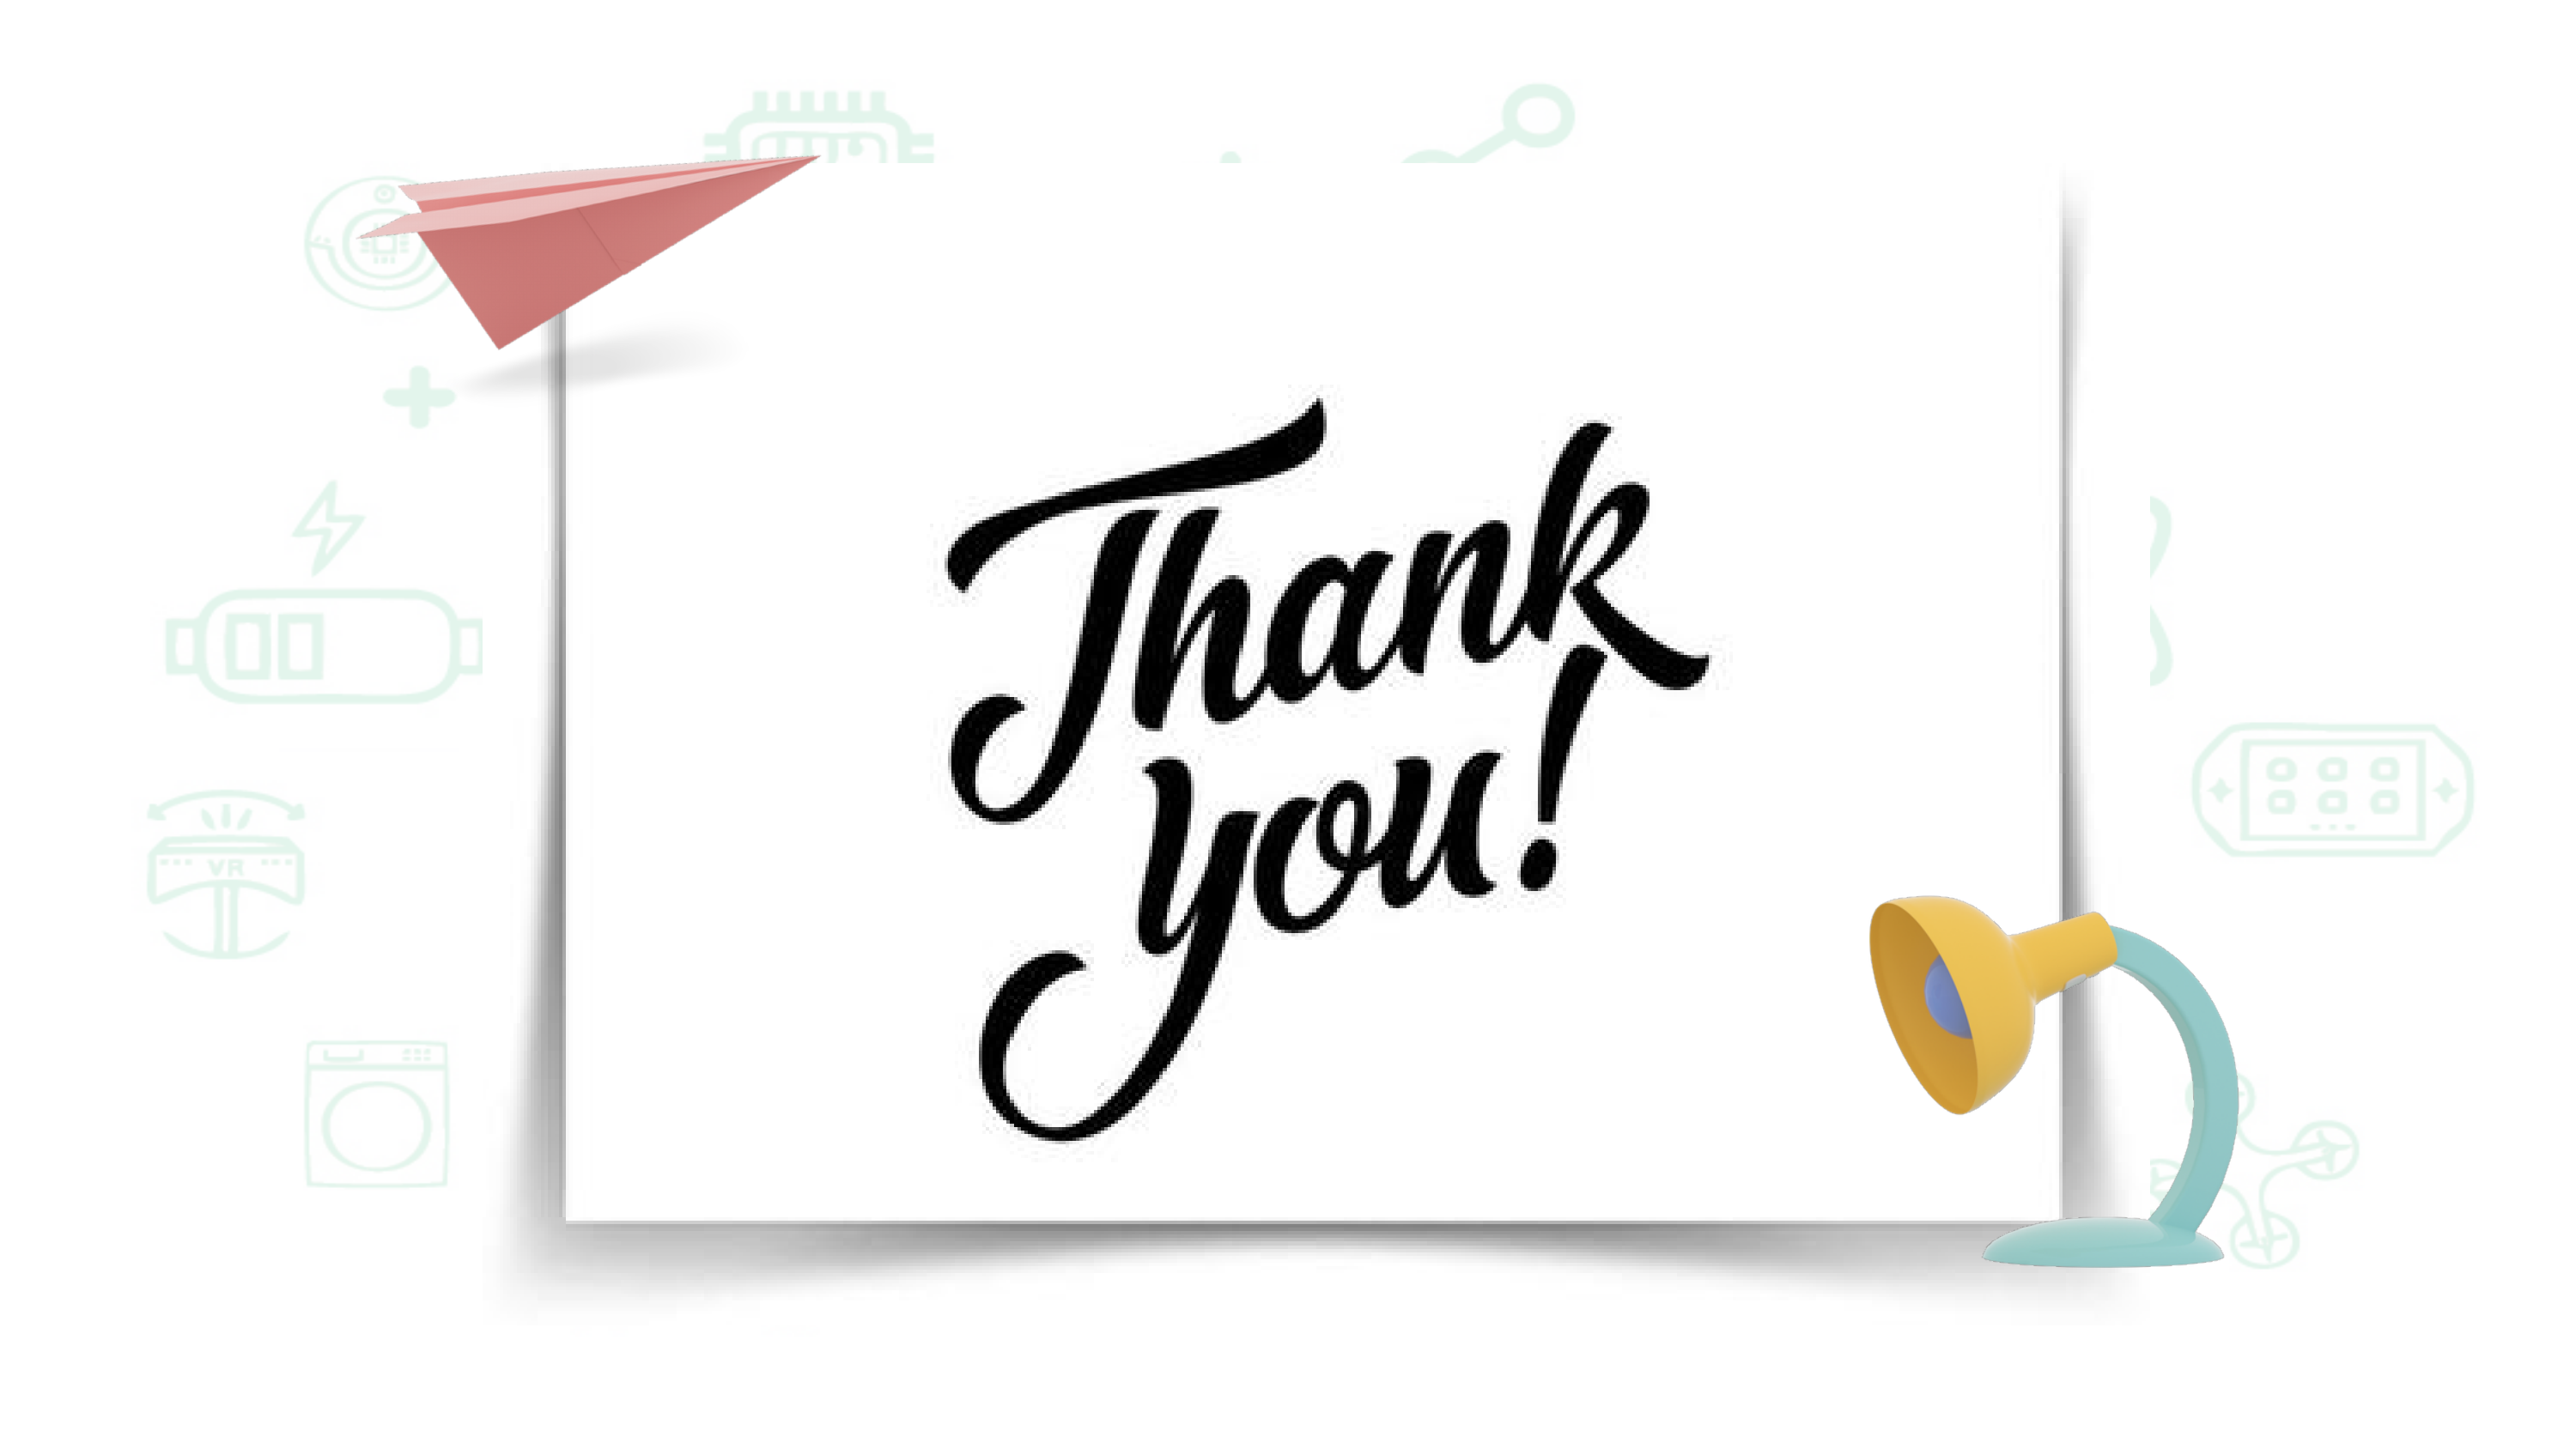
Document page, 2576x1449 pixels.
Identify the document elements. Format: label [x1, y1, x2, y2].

picture [346, 87, 2239, 1325]
